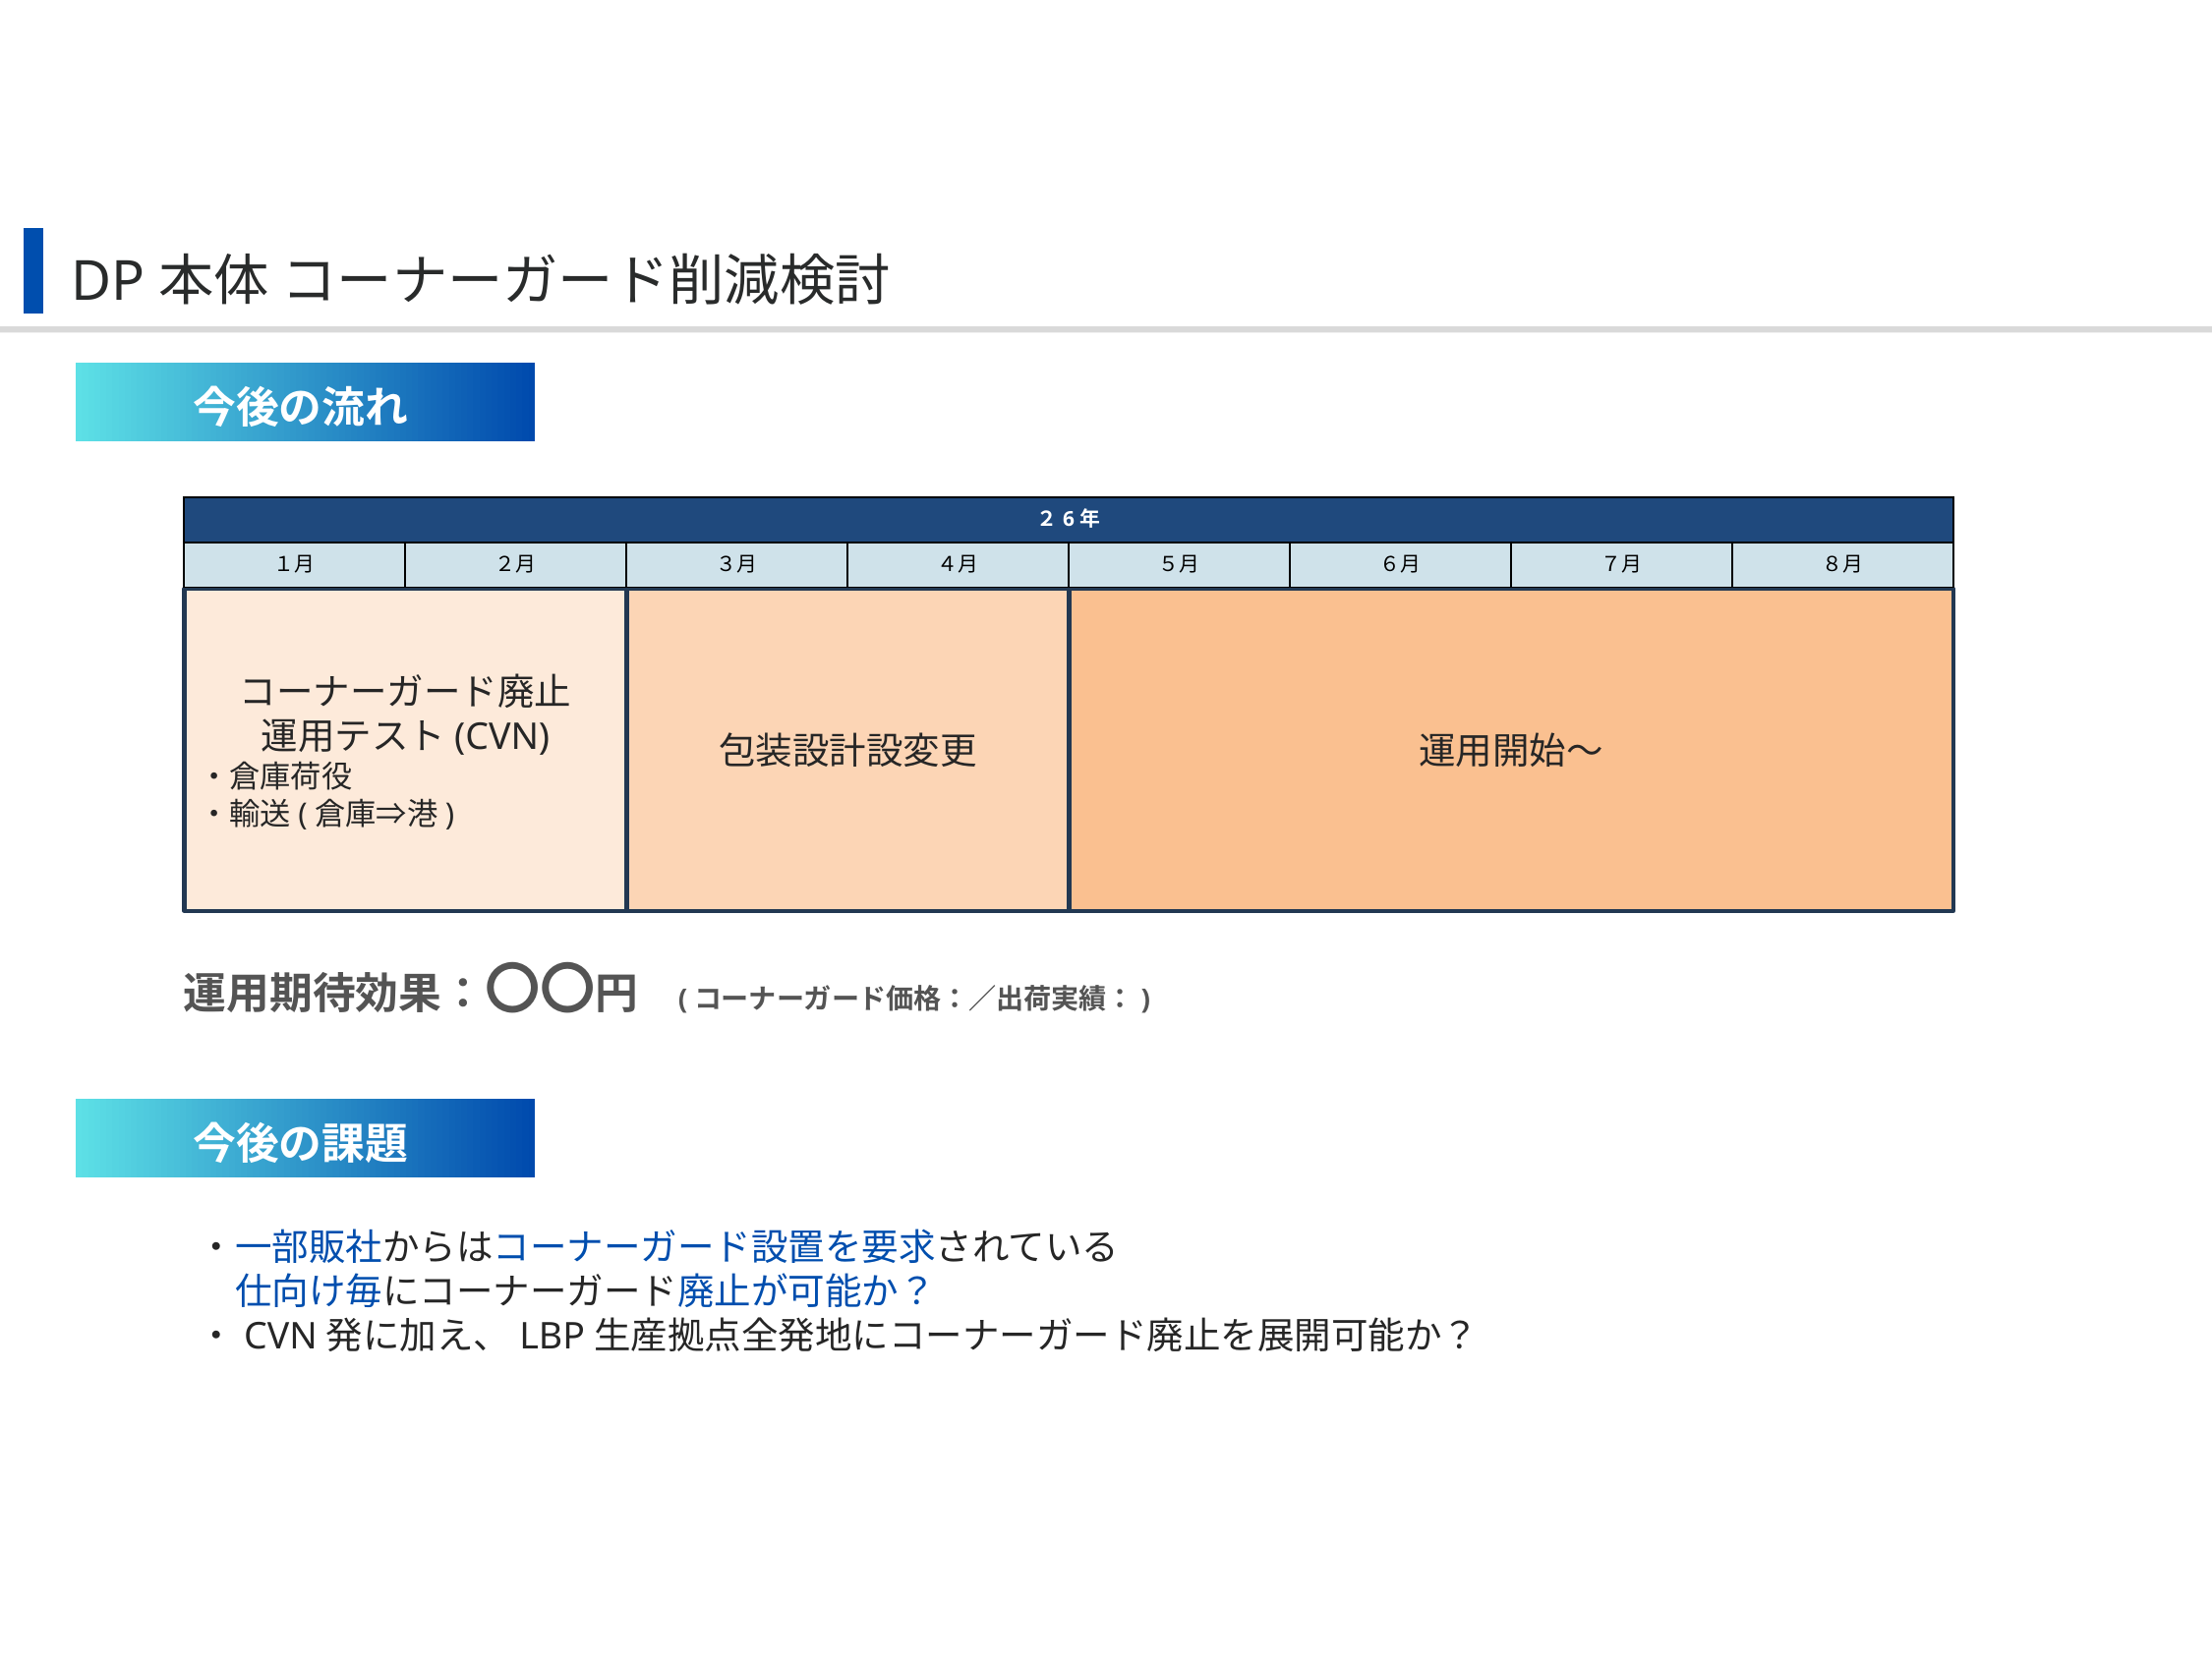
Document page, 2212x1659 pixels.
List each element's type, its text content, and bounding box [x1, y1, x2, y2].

table_cell ５月 [1070, 543, 1289, 587]
text_box DP本体 コーナーガード削減検討 [71, 228, 2088, 312]
table_cell ６月 [1291, 543, 1510, 587]
table_cell ２月 [406, 543, 625, 587]
table_header ２6年 [185, 498, 1952, 542]
text_box [76, 1098, 535, 1178]
text_box 今後の課題 [103, 1104, 498, 1186]
table_cell ７月 [1512, 543, 1731, 587]
text_box [76, 362, 535, 442]
table_cell ４月 [848, 543, 1068, 587]
text_box コーナーガード廃止 運用テスト(CVN) ・倉庫荷役 ・輸送(倉庫⇒港) [182, 588, 624, 913]
table_cell ８月 [1733, 543, 1952, 587]
table_cell １月 [185, 543, 404, 587]
text_box ・一部販社からはコーナーガード設置を要求されている 仕向け毎にコーナーガード廃止が可能か？ ・CVN発に加え、LBP生産拠点全発地にコーナーガード廃止を展開可能か？ [183, 1216, 1586, 1364]
text_box 運用期待効果：〇〇円 (コーナーガード価格：／出荷実績：) [183, 953, 1953, 1021]
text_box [23, 227, 44, 314]
text_box 今後の流れ [103, 368, 498, 450]
text_box 包装設計設変更 [624, 588, 1067, 913]
text_box 運用開始～ [1067, 587, 1955, 913]
table_cell ３月 [627, 543, 846, 587]
